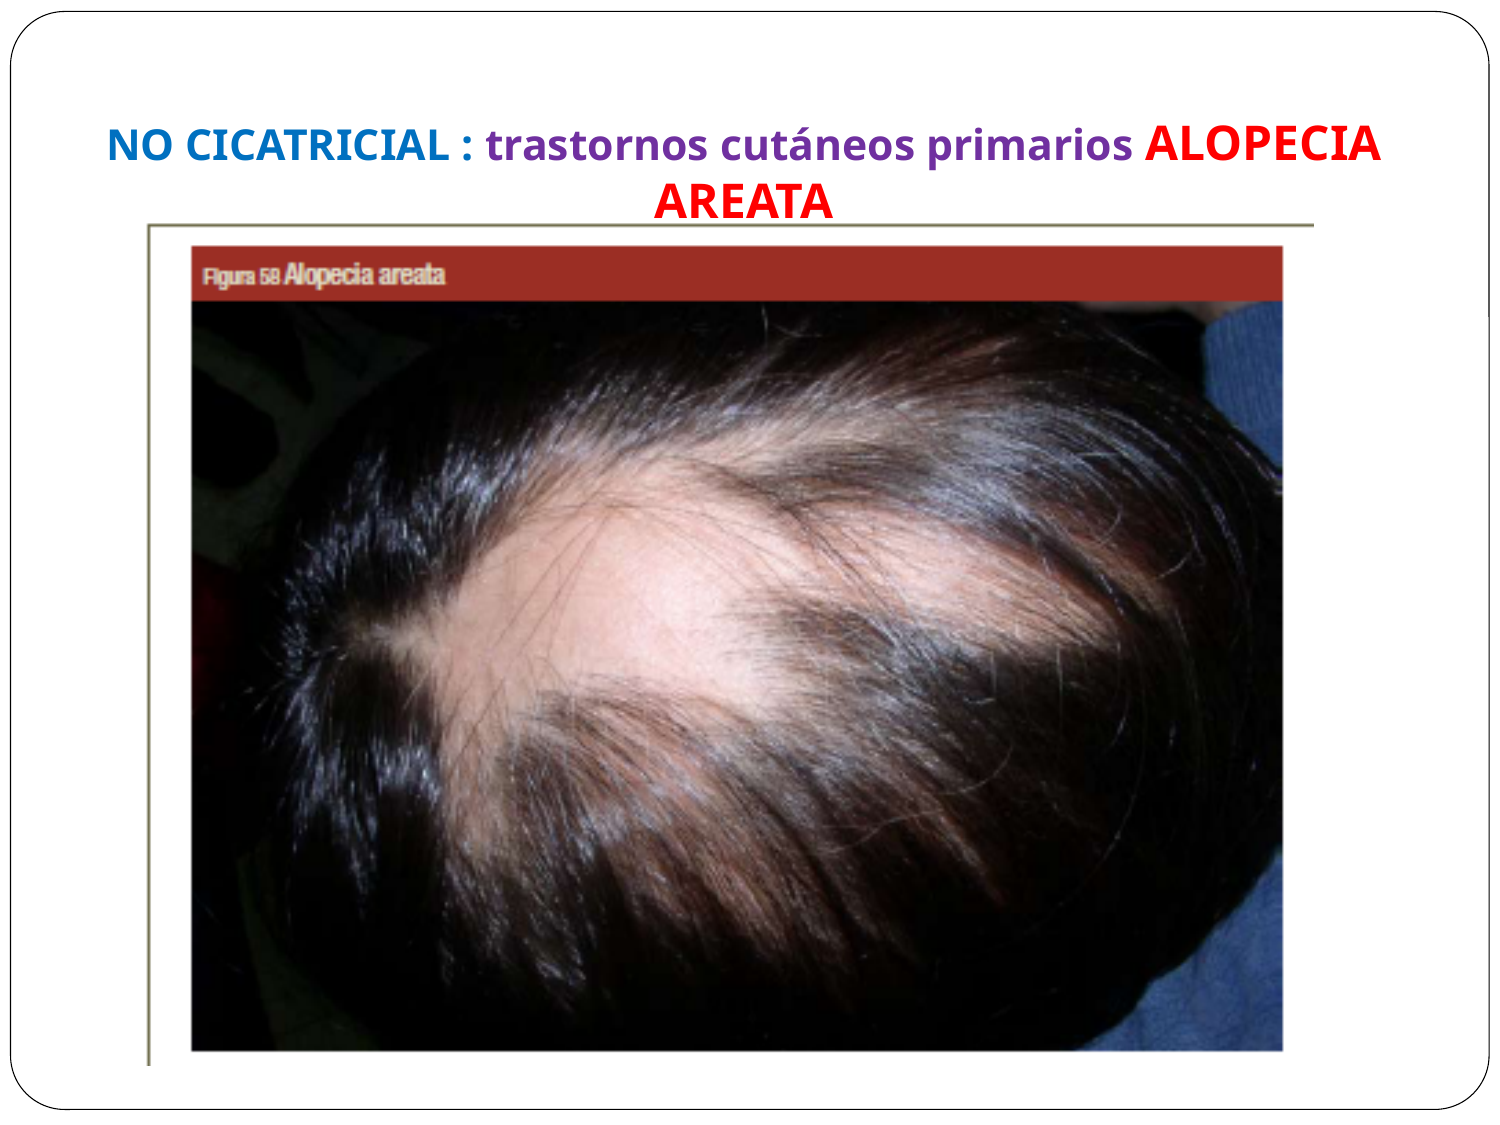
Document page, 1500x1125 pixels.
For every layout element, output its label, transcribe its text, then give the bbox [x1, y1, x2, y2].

picture [140, 222, 1315, 1066]
title NO CICATRICIAL : trastornos cutáneos primarios ALOPECIA AREATA [46, 104, 1442, 294]
